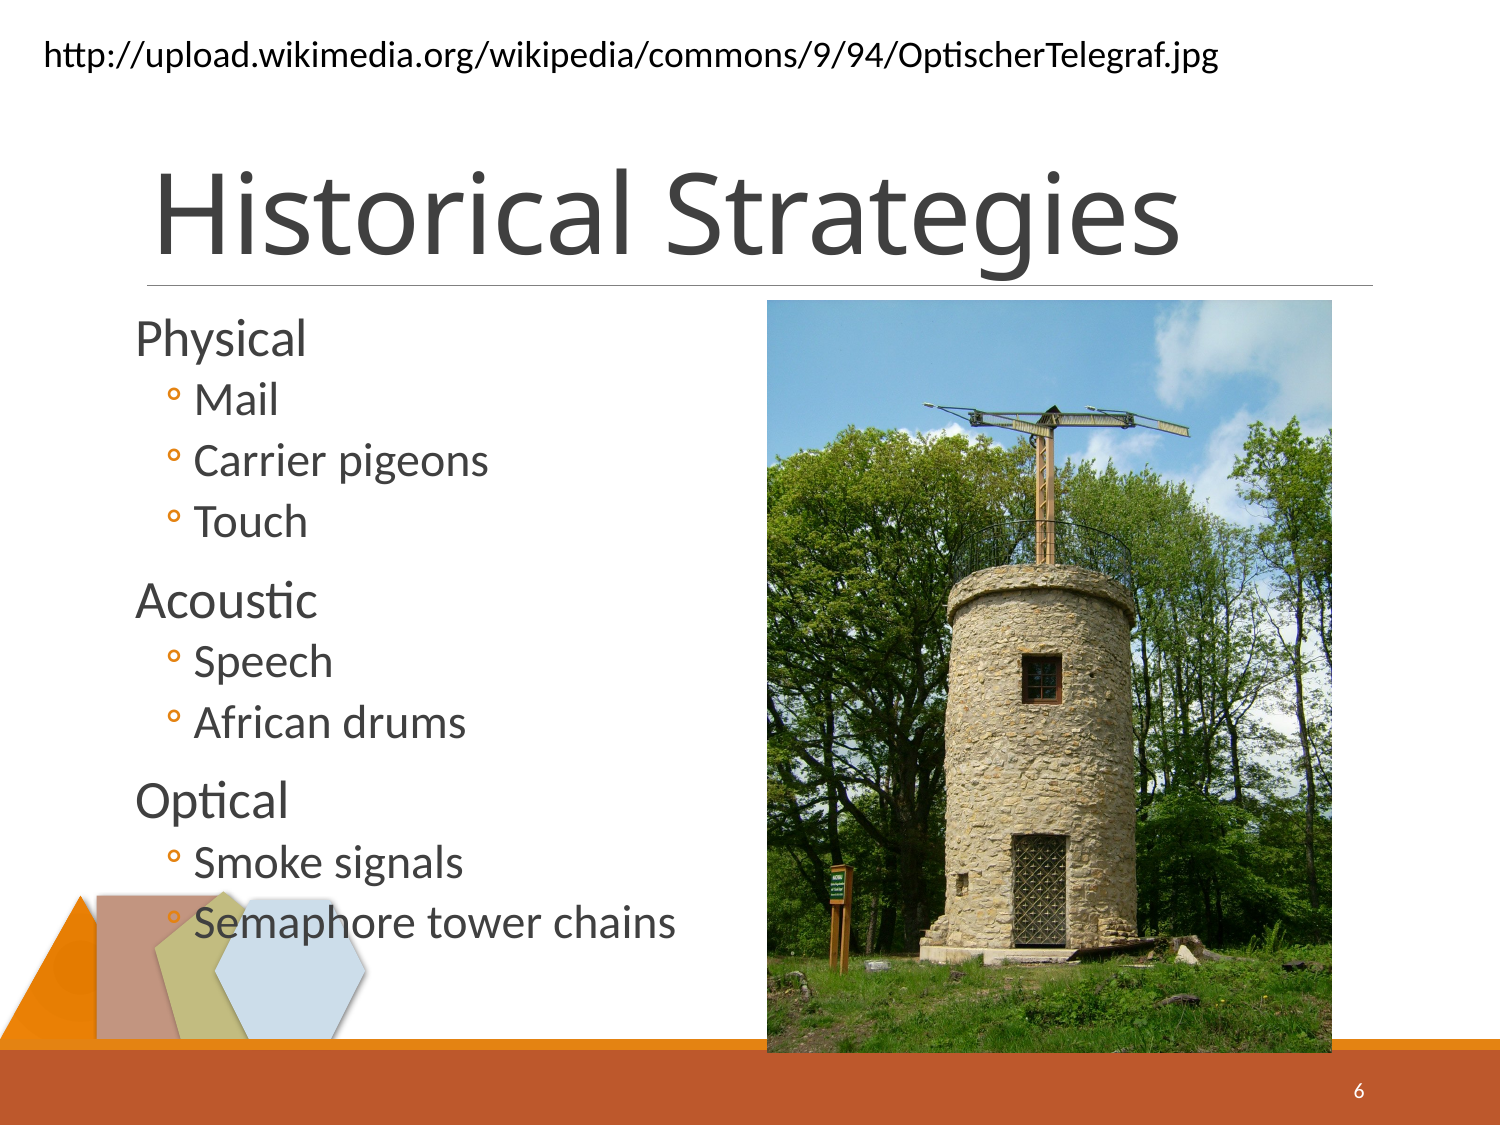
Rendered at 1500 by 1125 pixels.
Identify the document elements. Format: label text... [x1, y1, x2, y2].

picture [766, 299, 1332, 1053]
slide_number 6 [1218, 1059, 1380, 1120]
title Historical Strategies [135, 83, 1373, 285]
list Physical Mail Carrier pigeons Touch Acoustic Speech African drums Optical Smoke signals Semaphore tower chains [135, 302, 743, 963]
text_box http://upload.wikimedia.org/wikipedia/commons/9/94/OptischerTelegraf.jpg [28, 22, 1470, 83]
